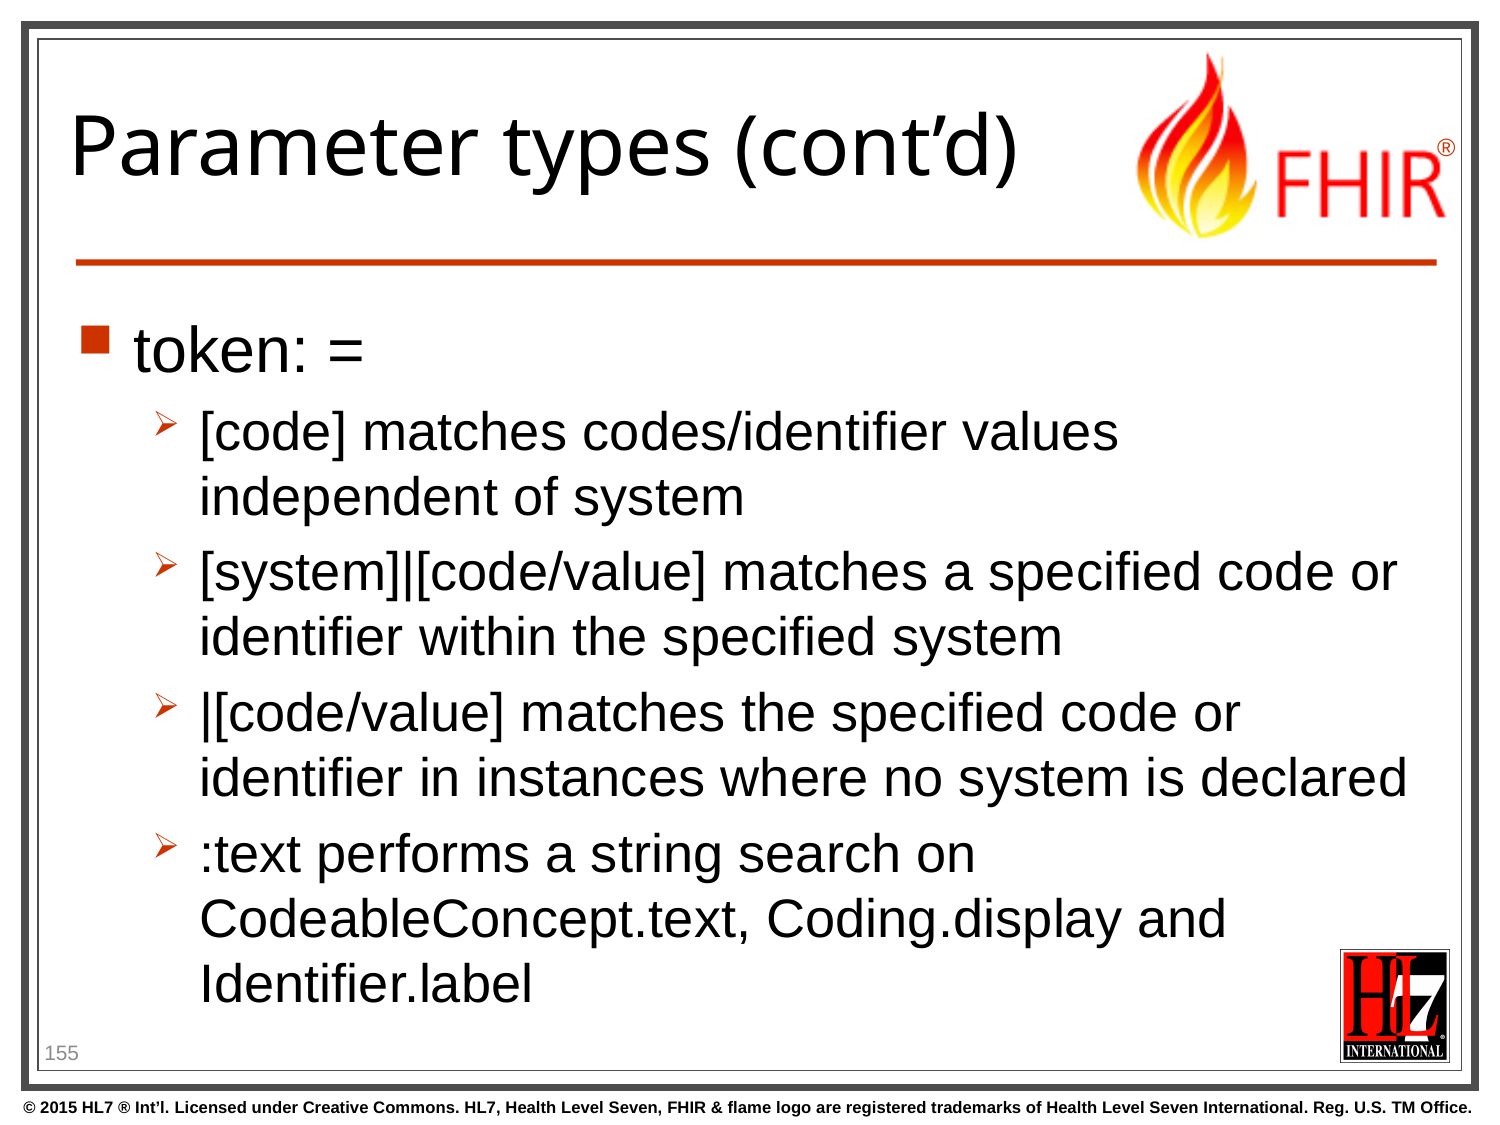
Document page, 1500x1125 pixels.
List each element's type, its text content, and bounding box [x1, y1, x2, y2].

picture [1124, 42, 1458, 249]
list token: = [code] matches codes/identifier values independent of system [system]|[code/value] matches a specified code or identifier within the specified system |[code/value] matches the specified code or identifier in instances where no system is declared :text performs a string search on CodeableConcept.text, Coding.display and Identifier.label [62, 299, 1438, 1059]
slide_number 155 [29, 1034, 148, 1071]
title Parameter types (cont’d) [53, 54, 1128, 249]
picture [1340, 949, 1450, 1063]
